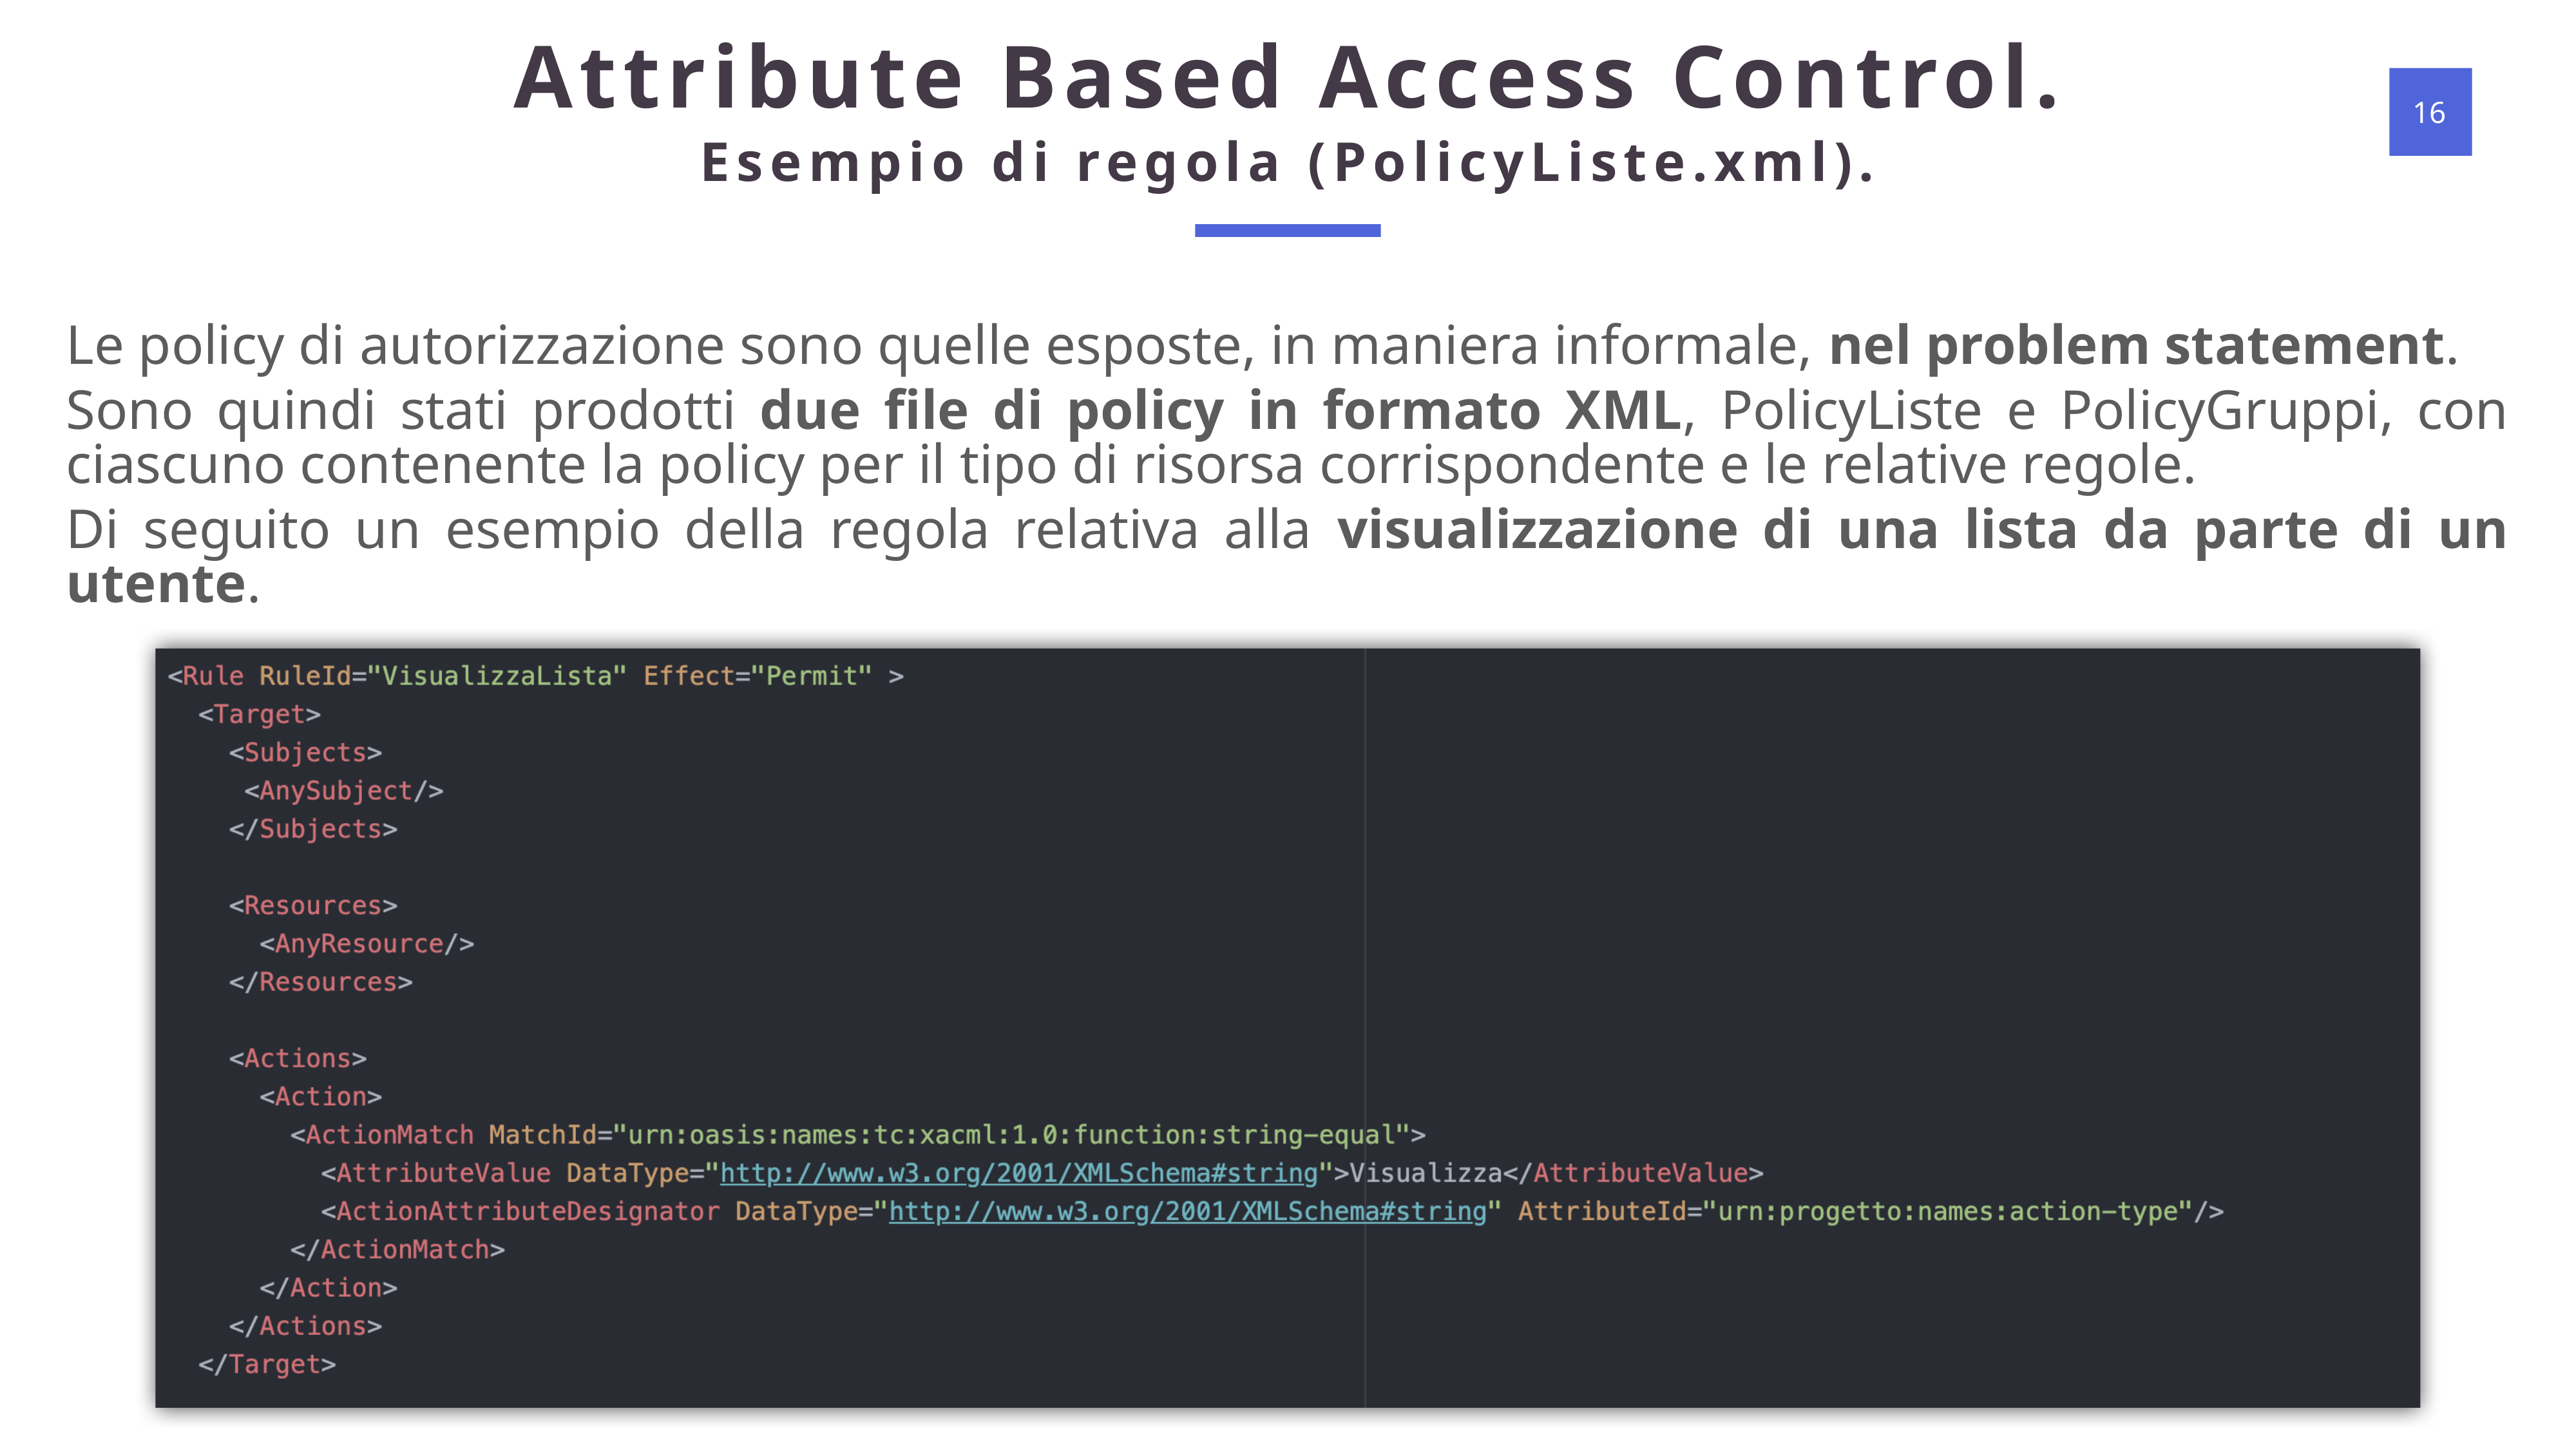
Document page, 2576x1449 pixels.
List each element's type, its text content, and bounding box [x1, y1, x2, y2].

text_box Esempio di regola (PolicyListe.xml). [700, 127, 1876, 192]
text_box Attribute Based Access Control. [513, 21, 2063, 125]
text_box Le policy di autorizzazione sono quelle esposte, in maniera informale, nel problem statement. Sono quindi stati prodotti due file di policy in formato XML, PolicyListe e PolicyGruppi, con ciascuno contenente la policy per il tipo di risorsa corrispondente e le relative regole. Di seguito un esempio della regola relativa alla visualizzazione di una lista da parte di un utente. [43, 309, 2533, 625]
text_box [1194, 223, 1382, 238]
text_box [0, 1326, 2576, 1449]
picture [155, 649, 2421, 1408]
